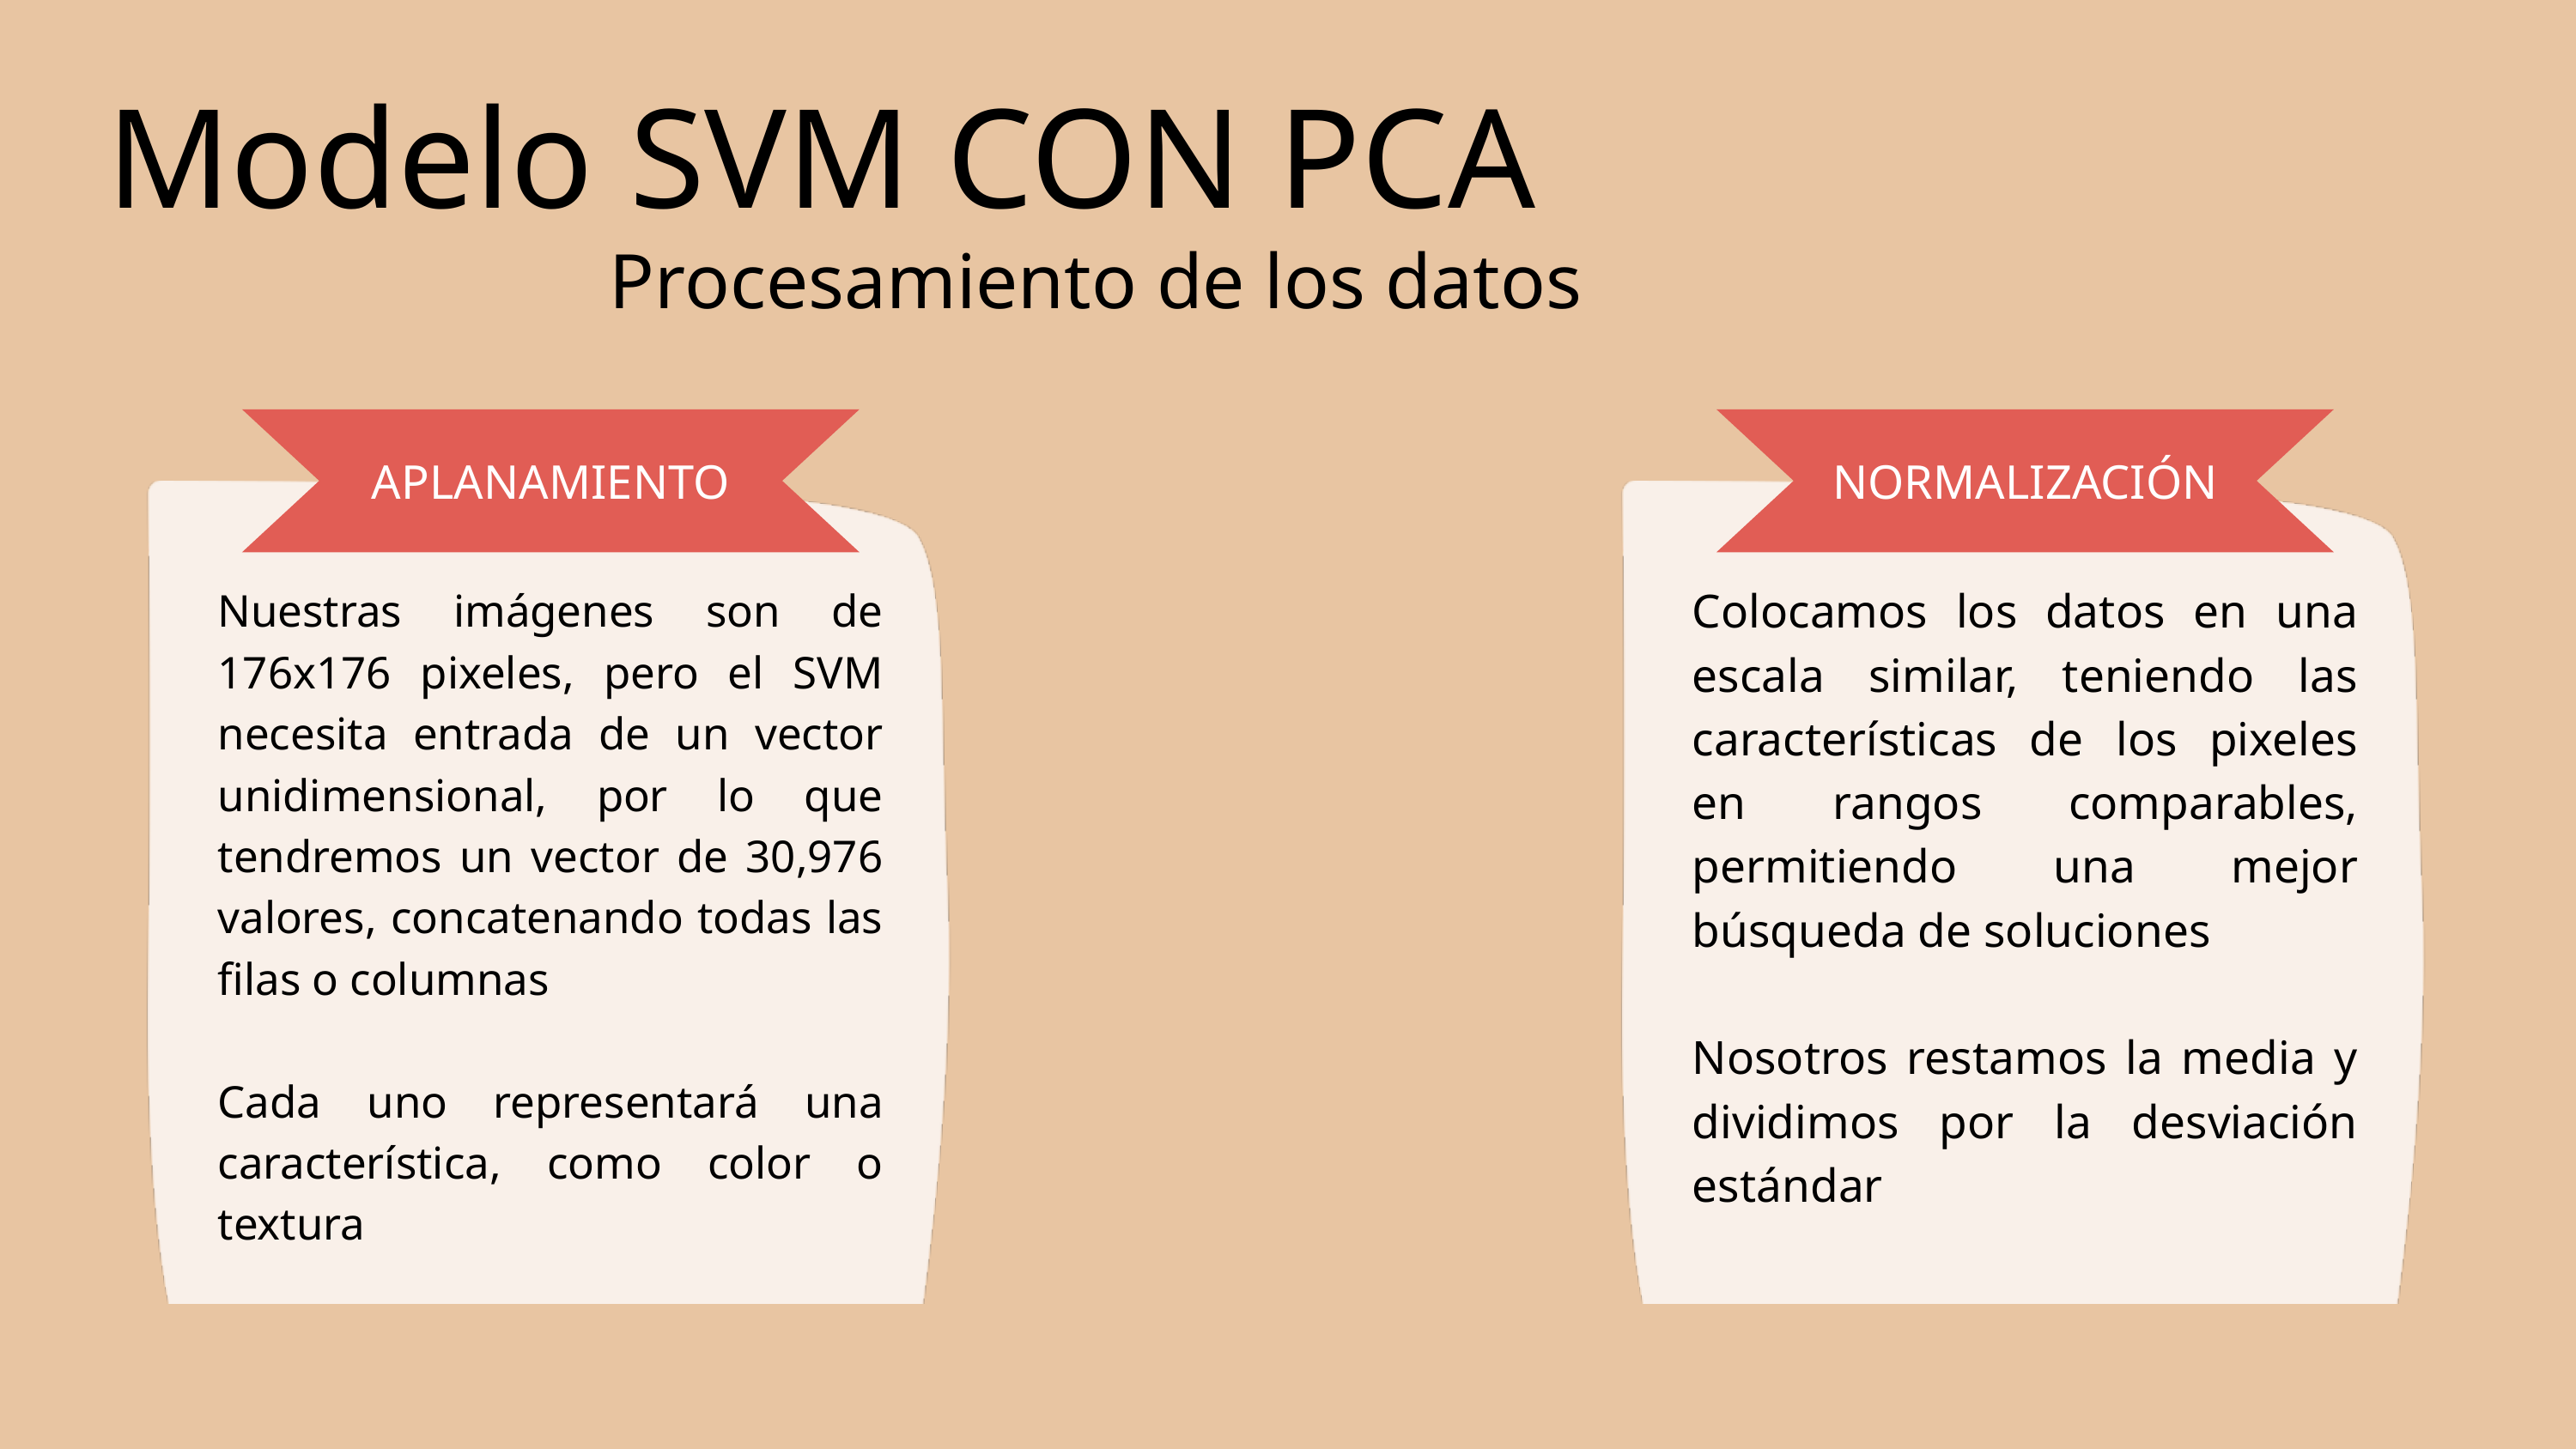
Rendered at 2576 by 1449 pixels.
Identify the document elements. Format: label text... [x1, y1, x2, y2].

text_box [144, 481, 957, 1304]
text_box Procesamiento de los datos [144, 218, 2046, 324]
text_box Colocamos los datos en una escala similar, teniendo las características de los pixeles en rangos comparables, permitiendo una mejor búsqueda de soluciones Nosotros restamos la media y dividimos por la desviación estándar [1692, 573, 2359, 1211]
text_box Nuestras imágenes son de 176x176 pixeles, pero el SVM necesita entrada de un vector unidimensional, por lo que tendremos un vector de 30,976 valores, concatenando todas las filas o columnas Cada uno representará una característica, como color o textura [217, 574, 884, 1249]
text_box [1619, 481, 2432, 1304]
text_box Modelo SVM CON PCA [70, 44, 1572, 236]
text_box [1716, 409, 2335, 553]
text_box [241, 409, 860, 553]
